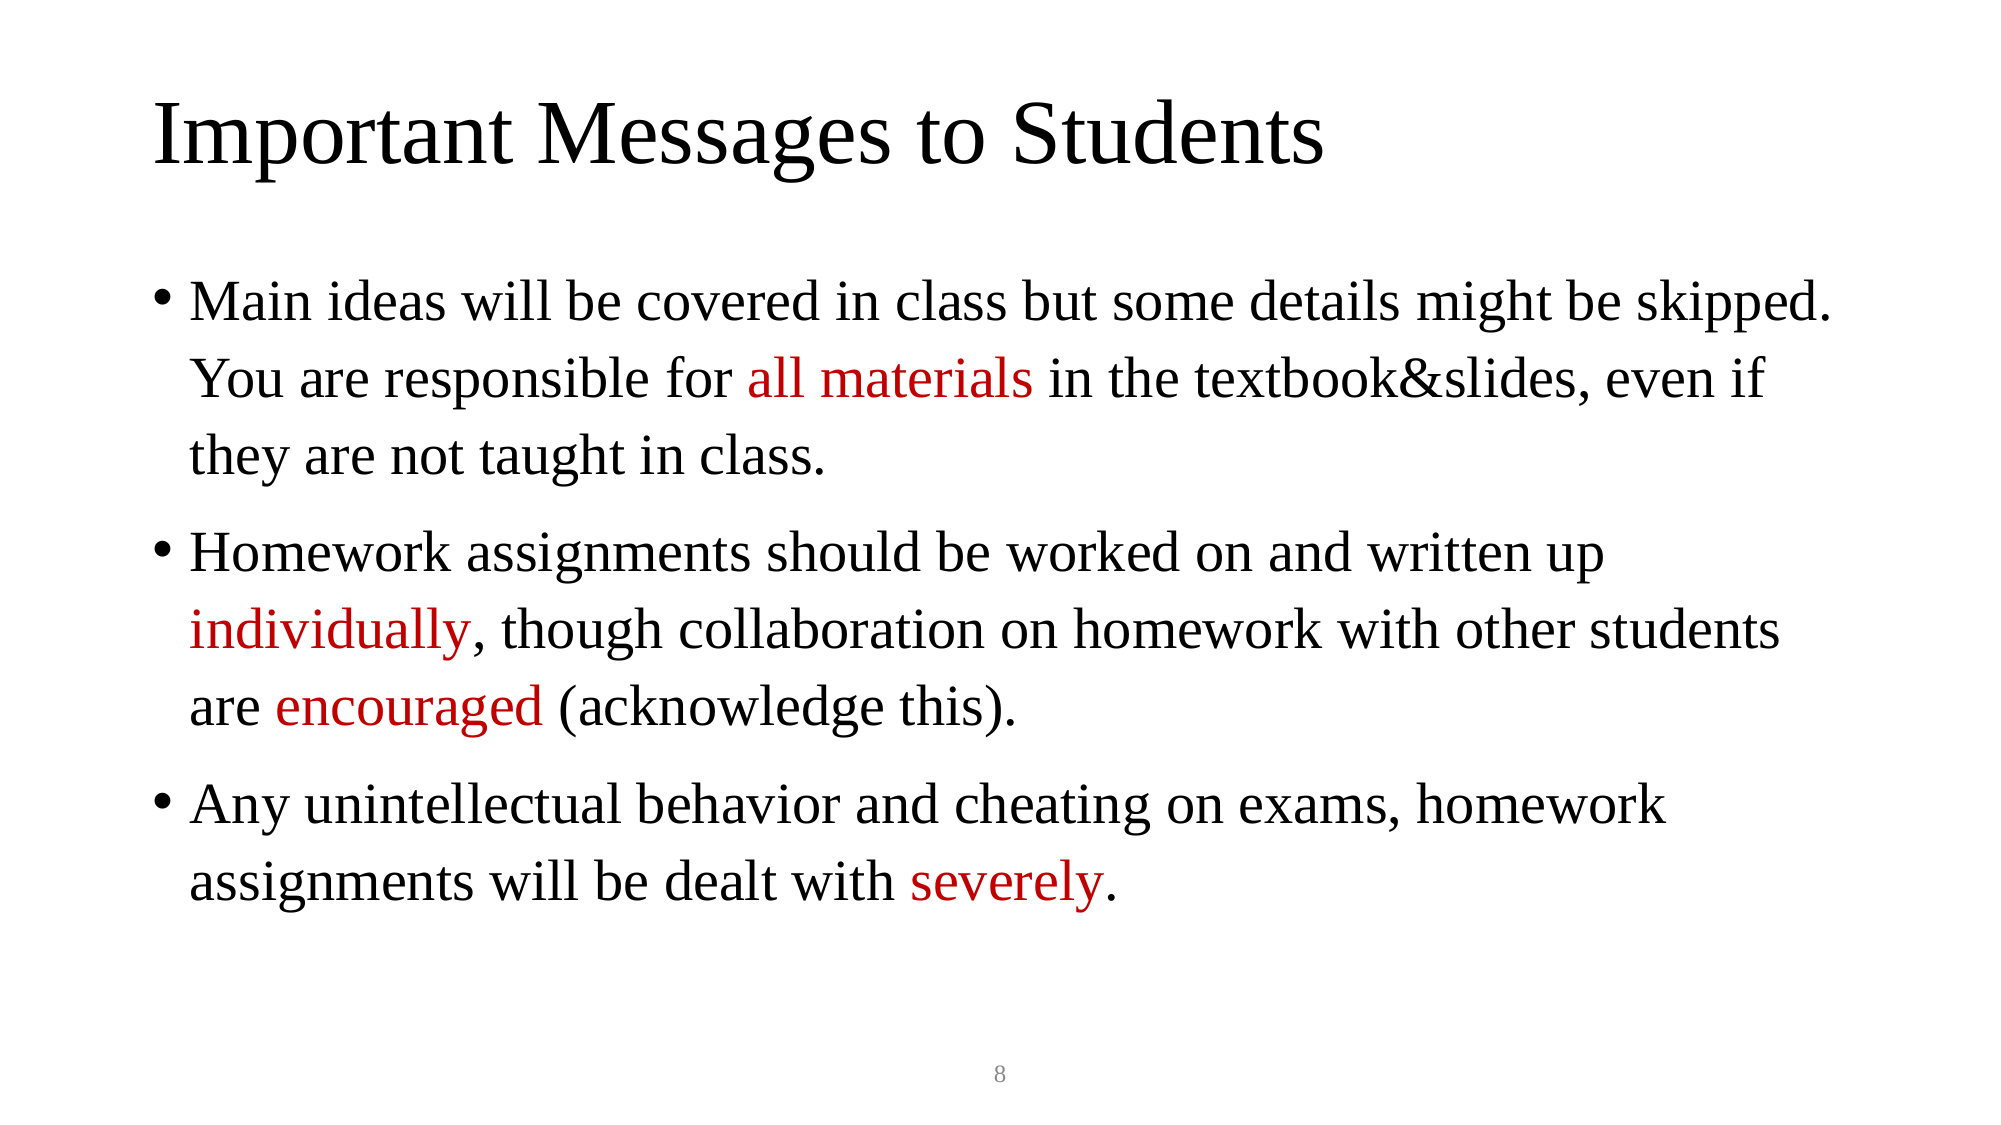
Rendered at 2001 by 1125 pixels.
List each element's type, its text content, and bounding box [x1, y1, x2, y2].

slide_number 8 [938, 1042, 1062, 1103]
list Main ideas will be covered in class but some details might be skipped. You are responsible for all materials in the textbook&slides, even if they are not taught in class. Homework assignments should be worked on and written up individually, though collaboration on homework with other students are encouraged (acknowledge this). Any unintellectual behavior and cheating on exams, homework assignments will be dealt with severely. [137, 247, 1863, 1014]
title Important Messages to Students [137, 59, 1863, 209]
